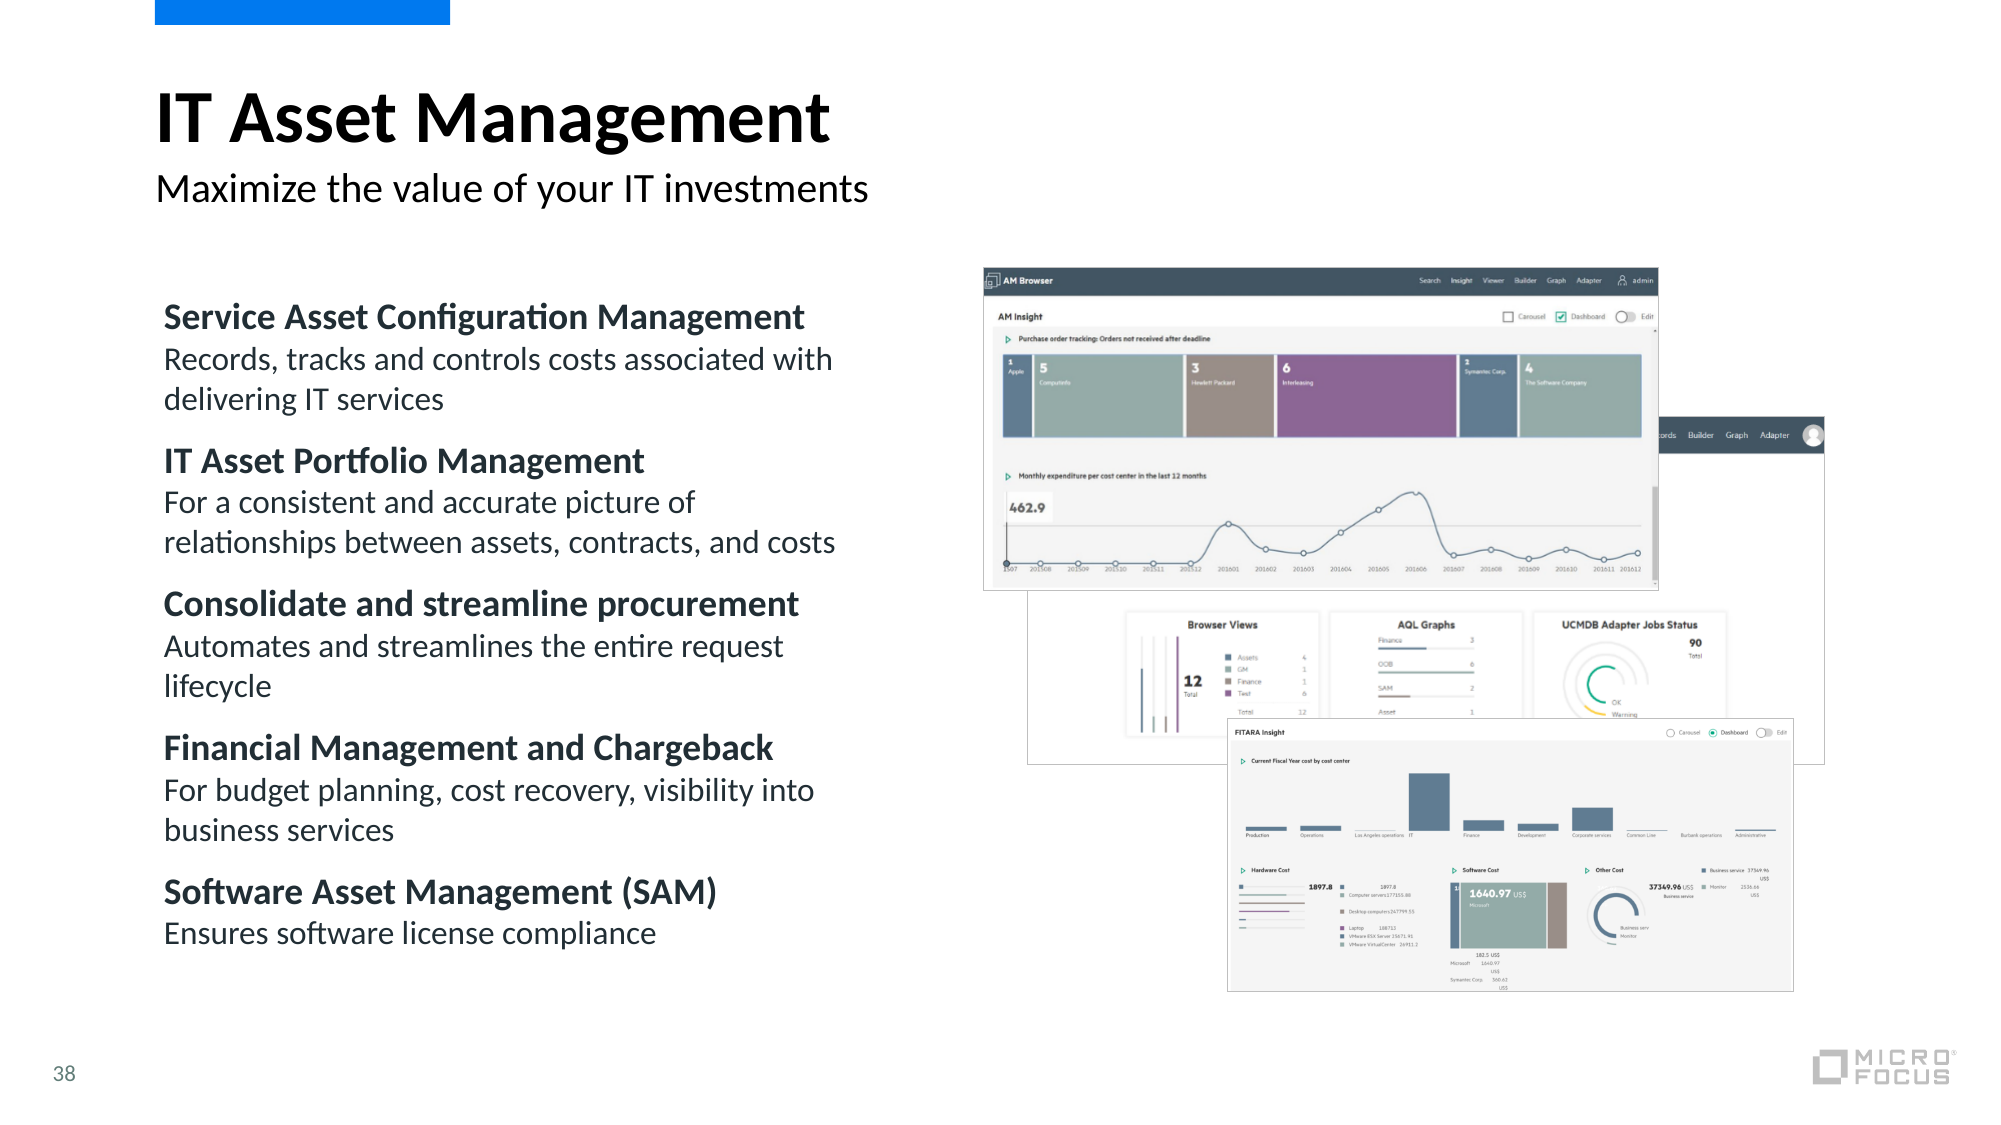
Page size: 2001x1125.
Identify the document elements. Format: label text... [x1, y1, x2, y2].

slide_number 38 [37, 1042, 98, 1102]
text_box Service Asset Configuration Management Records, tracks and controls costs associated with delivering IT services IT Asset Portfolio Management For a consistent and accurate picture of relationships between assets, contracts, and costs Consolidate and streamline procurement Automates and streamlines the entire request lifecycle Financial Management and Chargeback For budget planning, cost recovery, visibility into business services Software Asset Management (SAM) Ensures software license compliance [164, 252, 877, 992]
list Maximize the value of your IT investments [155, 158, 1847, 247]
picture [982, 267, 1825, 991]
title IT Asset Management [155, 70, 1847, 158]
